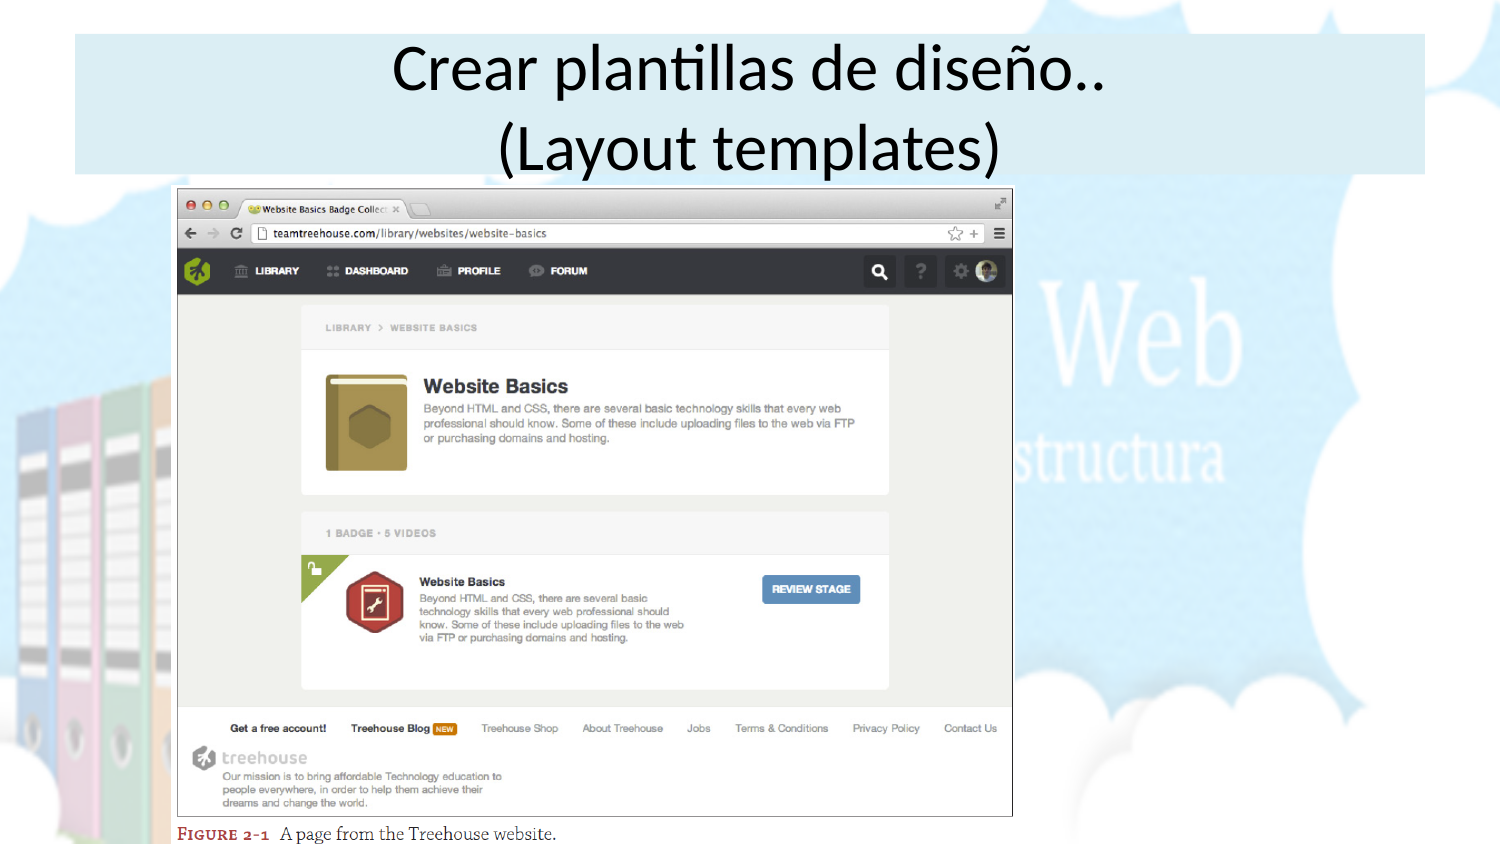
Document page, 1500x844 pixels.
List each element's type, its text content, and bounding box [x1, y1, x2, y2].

picture [170, 185, 1015, 844]
title Crear plantillas de diseño.. (Layout templates) [75, 33, 1425, 175]
